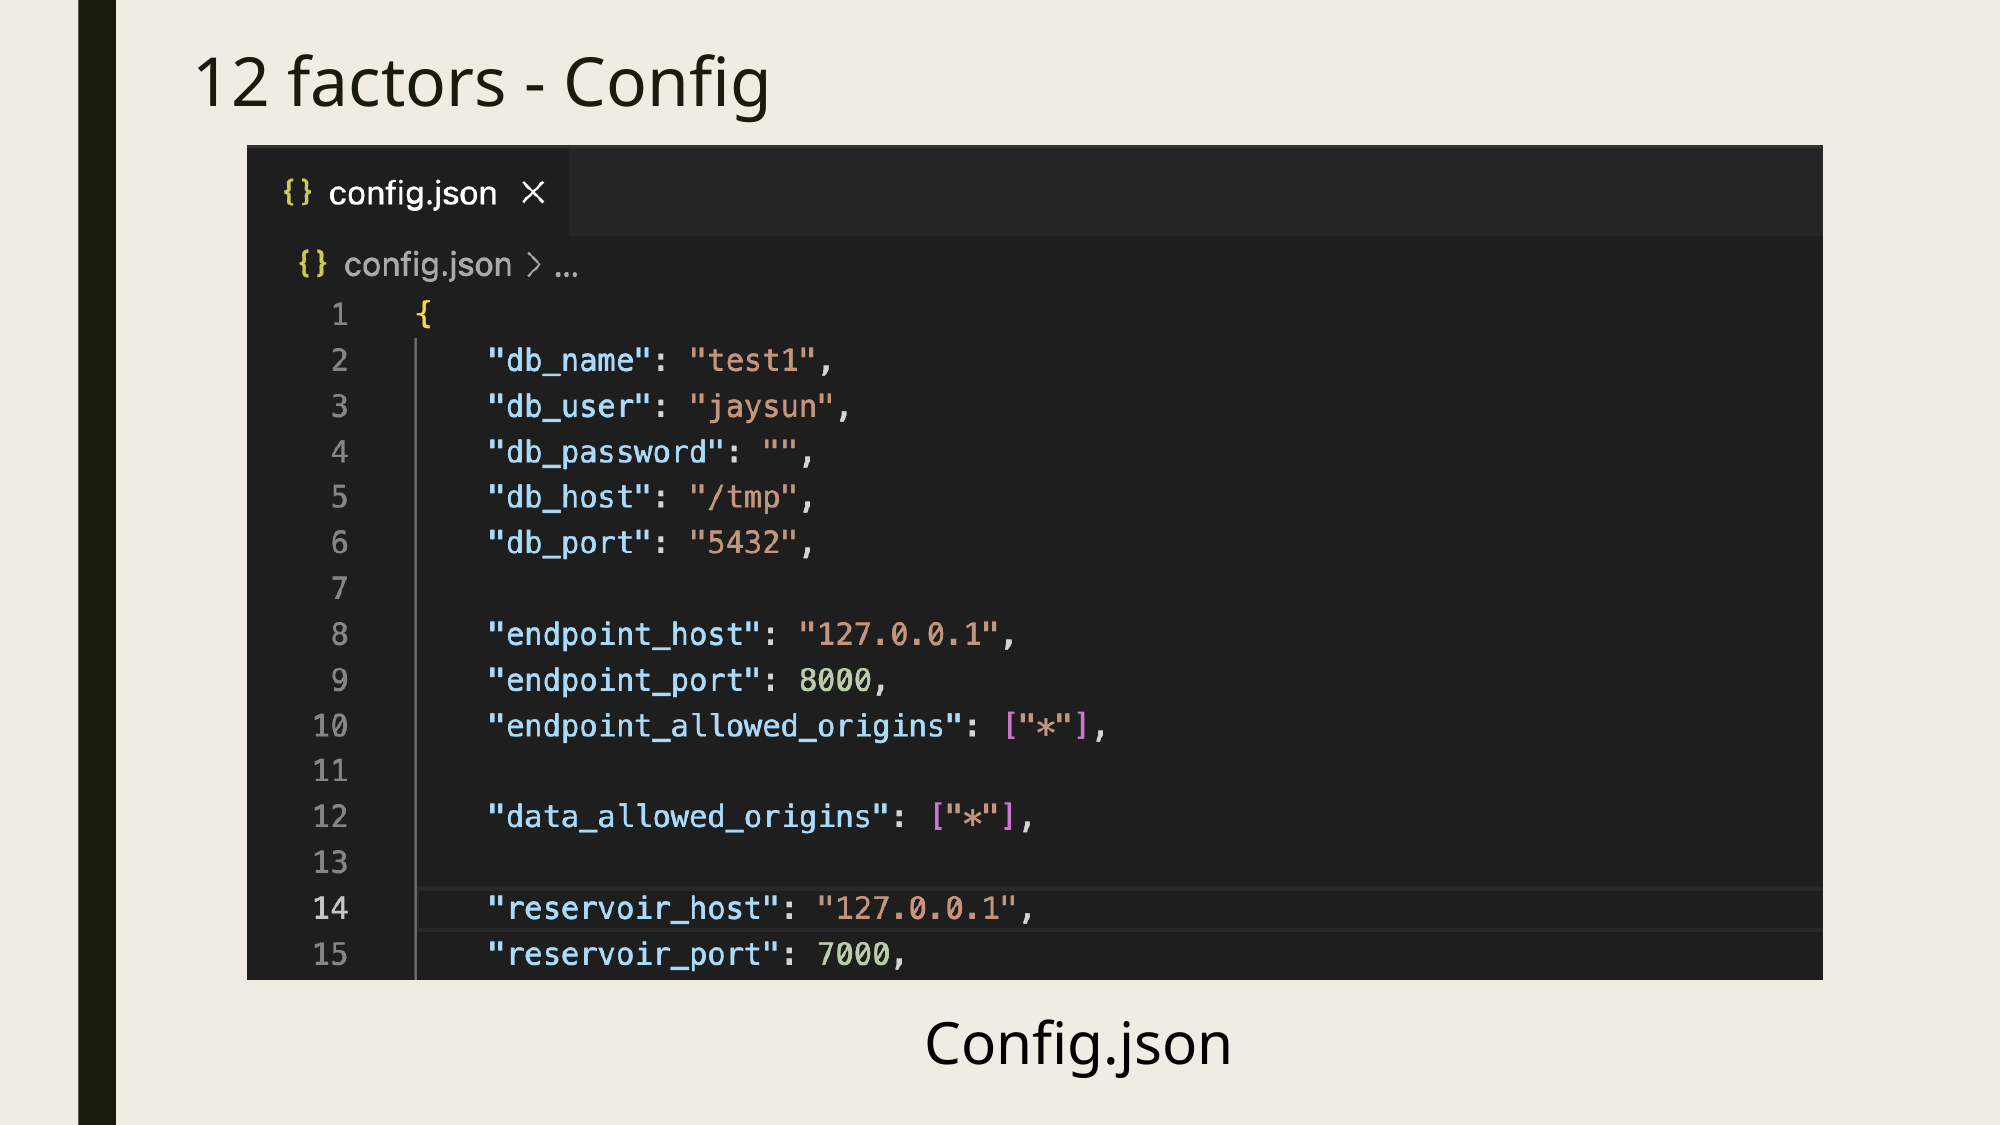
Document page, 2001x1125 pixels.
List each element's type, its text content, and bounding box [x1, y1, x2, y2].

title 12 factors - Config [177, 40, 1753, 285]
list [247, 145, 1823, 980]
text_box Config.json [910, 998, 1635, 1084]
